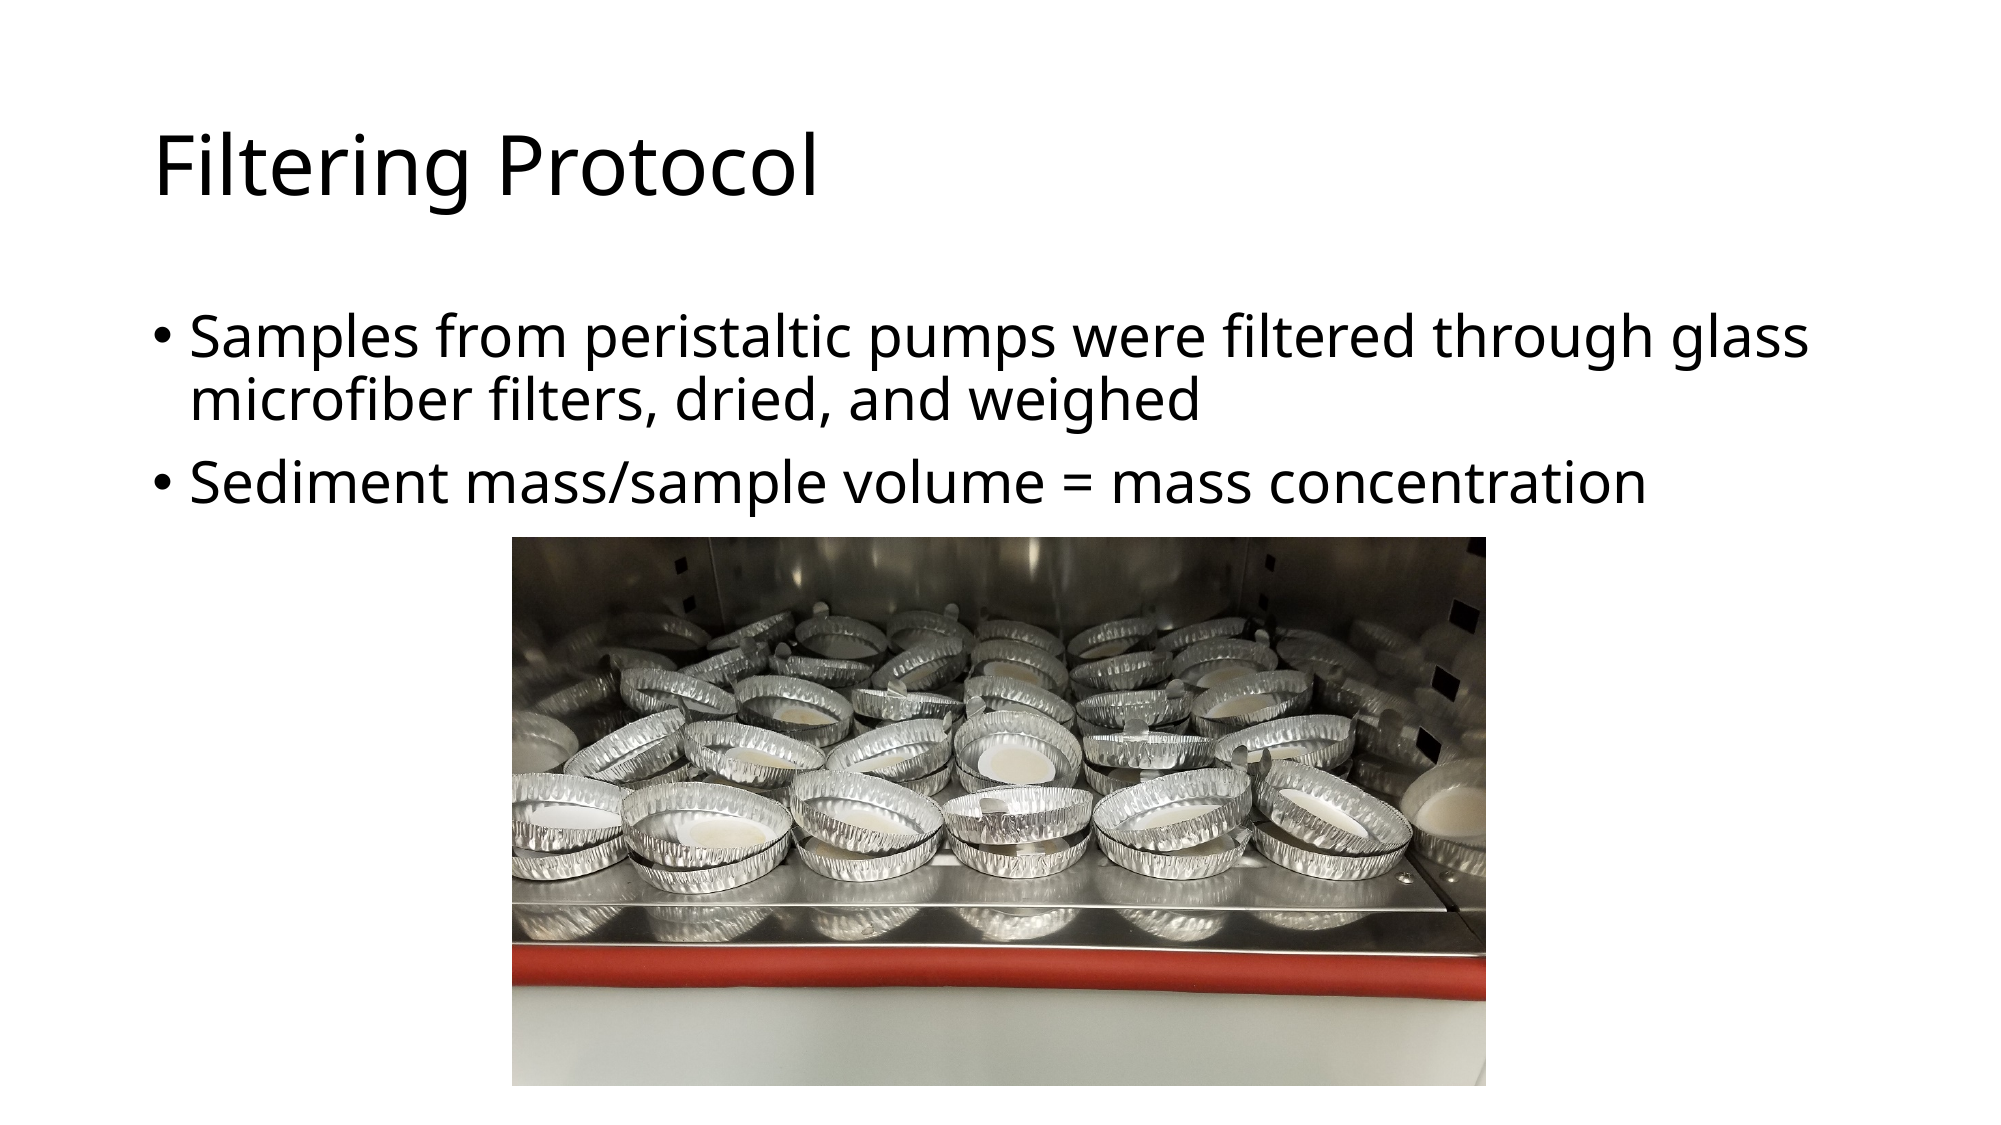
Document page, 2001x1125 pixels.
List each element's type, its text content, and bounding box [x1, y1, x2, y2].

list Samples from peristaltic pumps were filtered through glass microfiber filters, dried, and weighed Sediment mass/sample volume = mass concentration [137, 299, 1919, 570]
title Filtering Protocol [137, 59, 1863, 278]
picture [511, 537, 1486, 1086]
